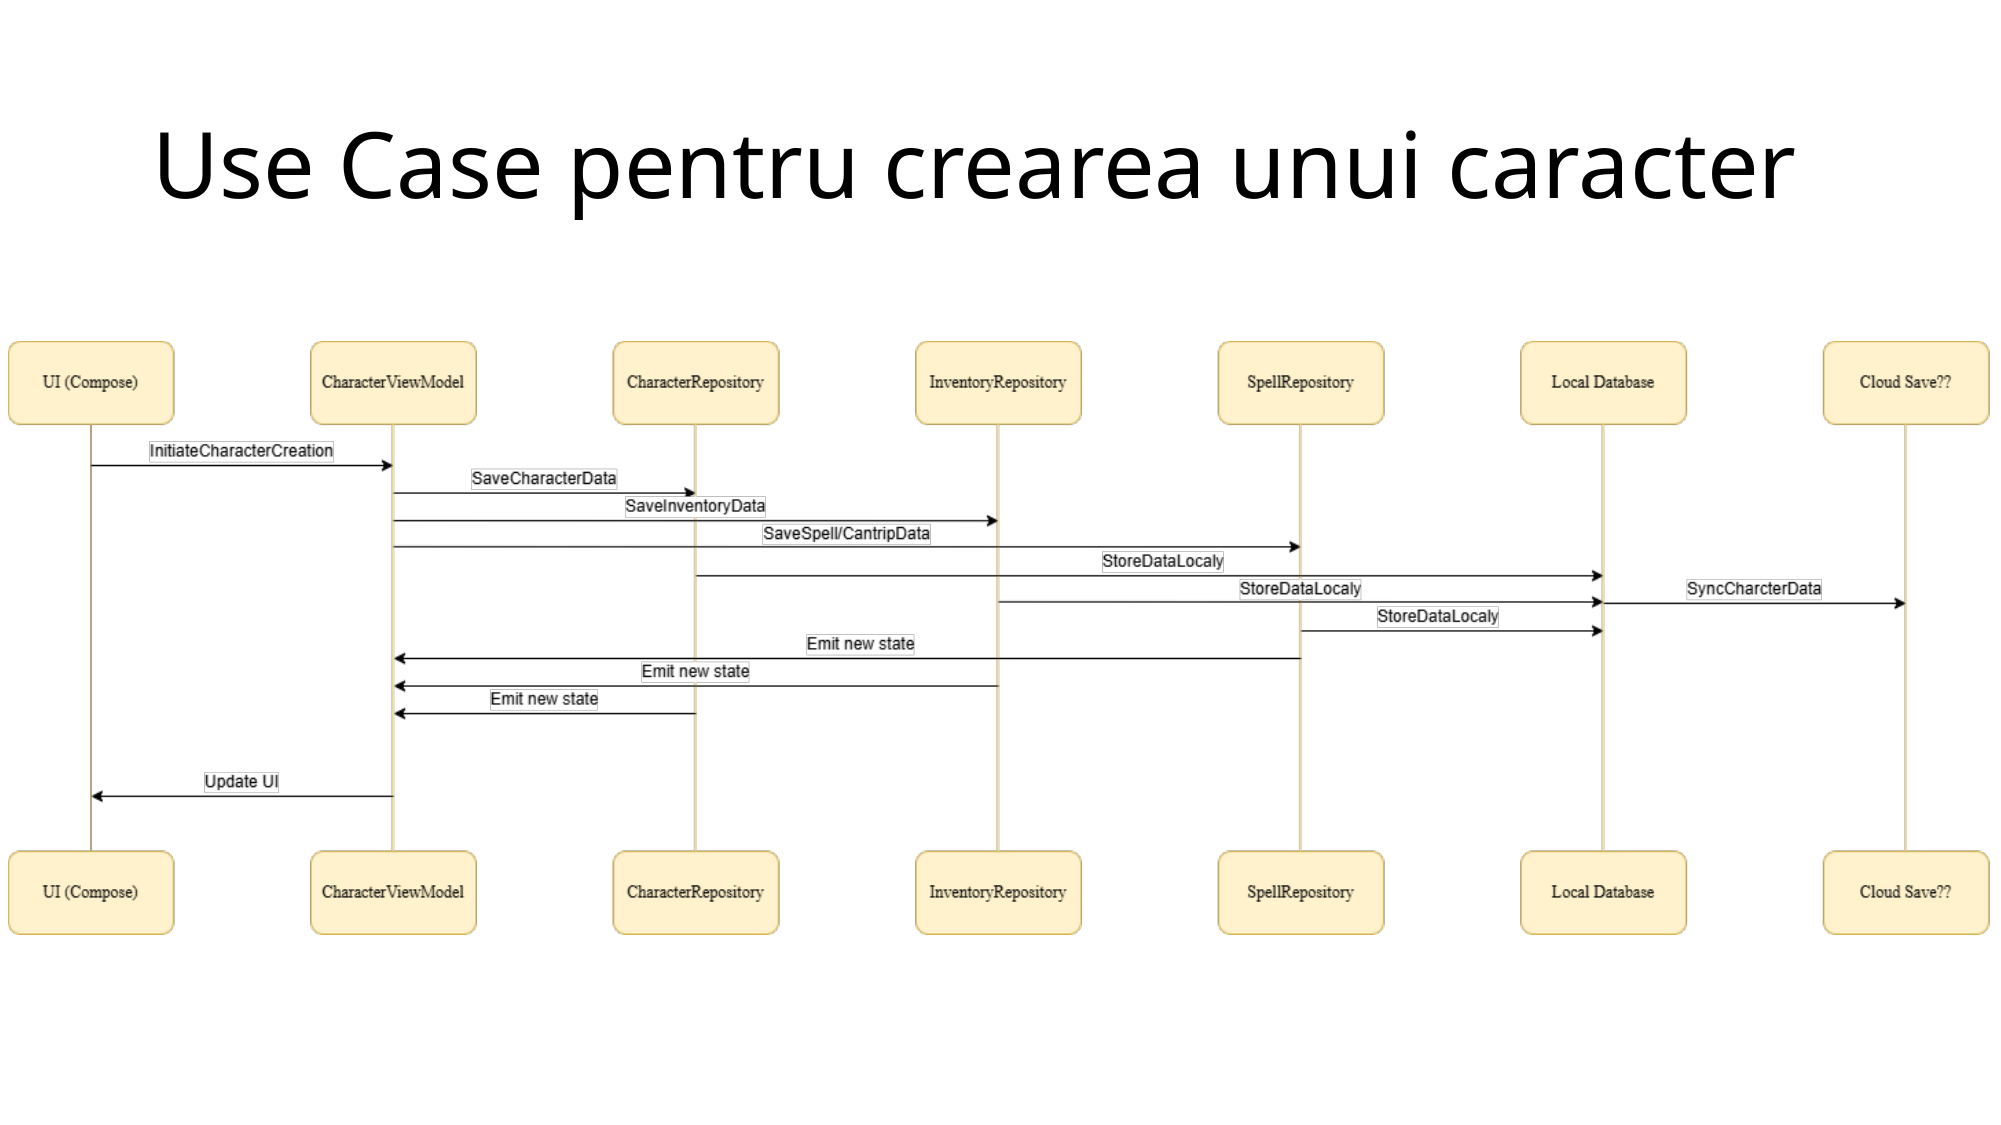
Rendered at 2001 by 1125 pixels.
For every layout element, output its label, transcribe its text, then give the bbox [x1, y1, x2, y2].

title Use Case pentru crearea unui caracter [137, 59, 1863, 278]
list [8, 341, 1991, 935]
